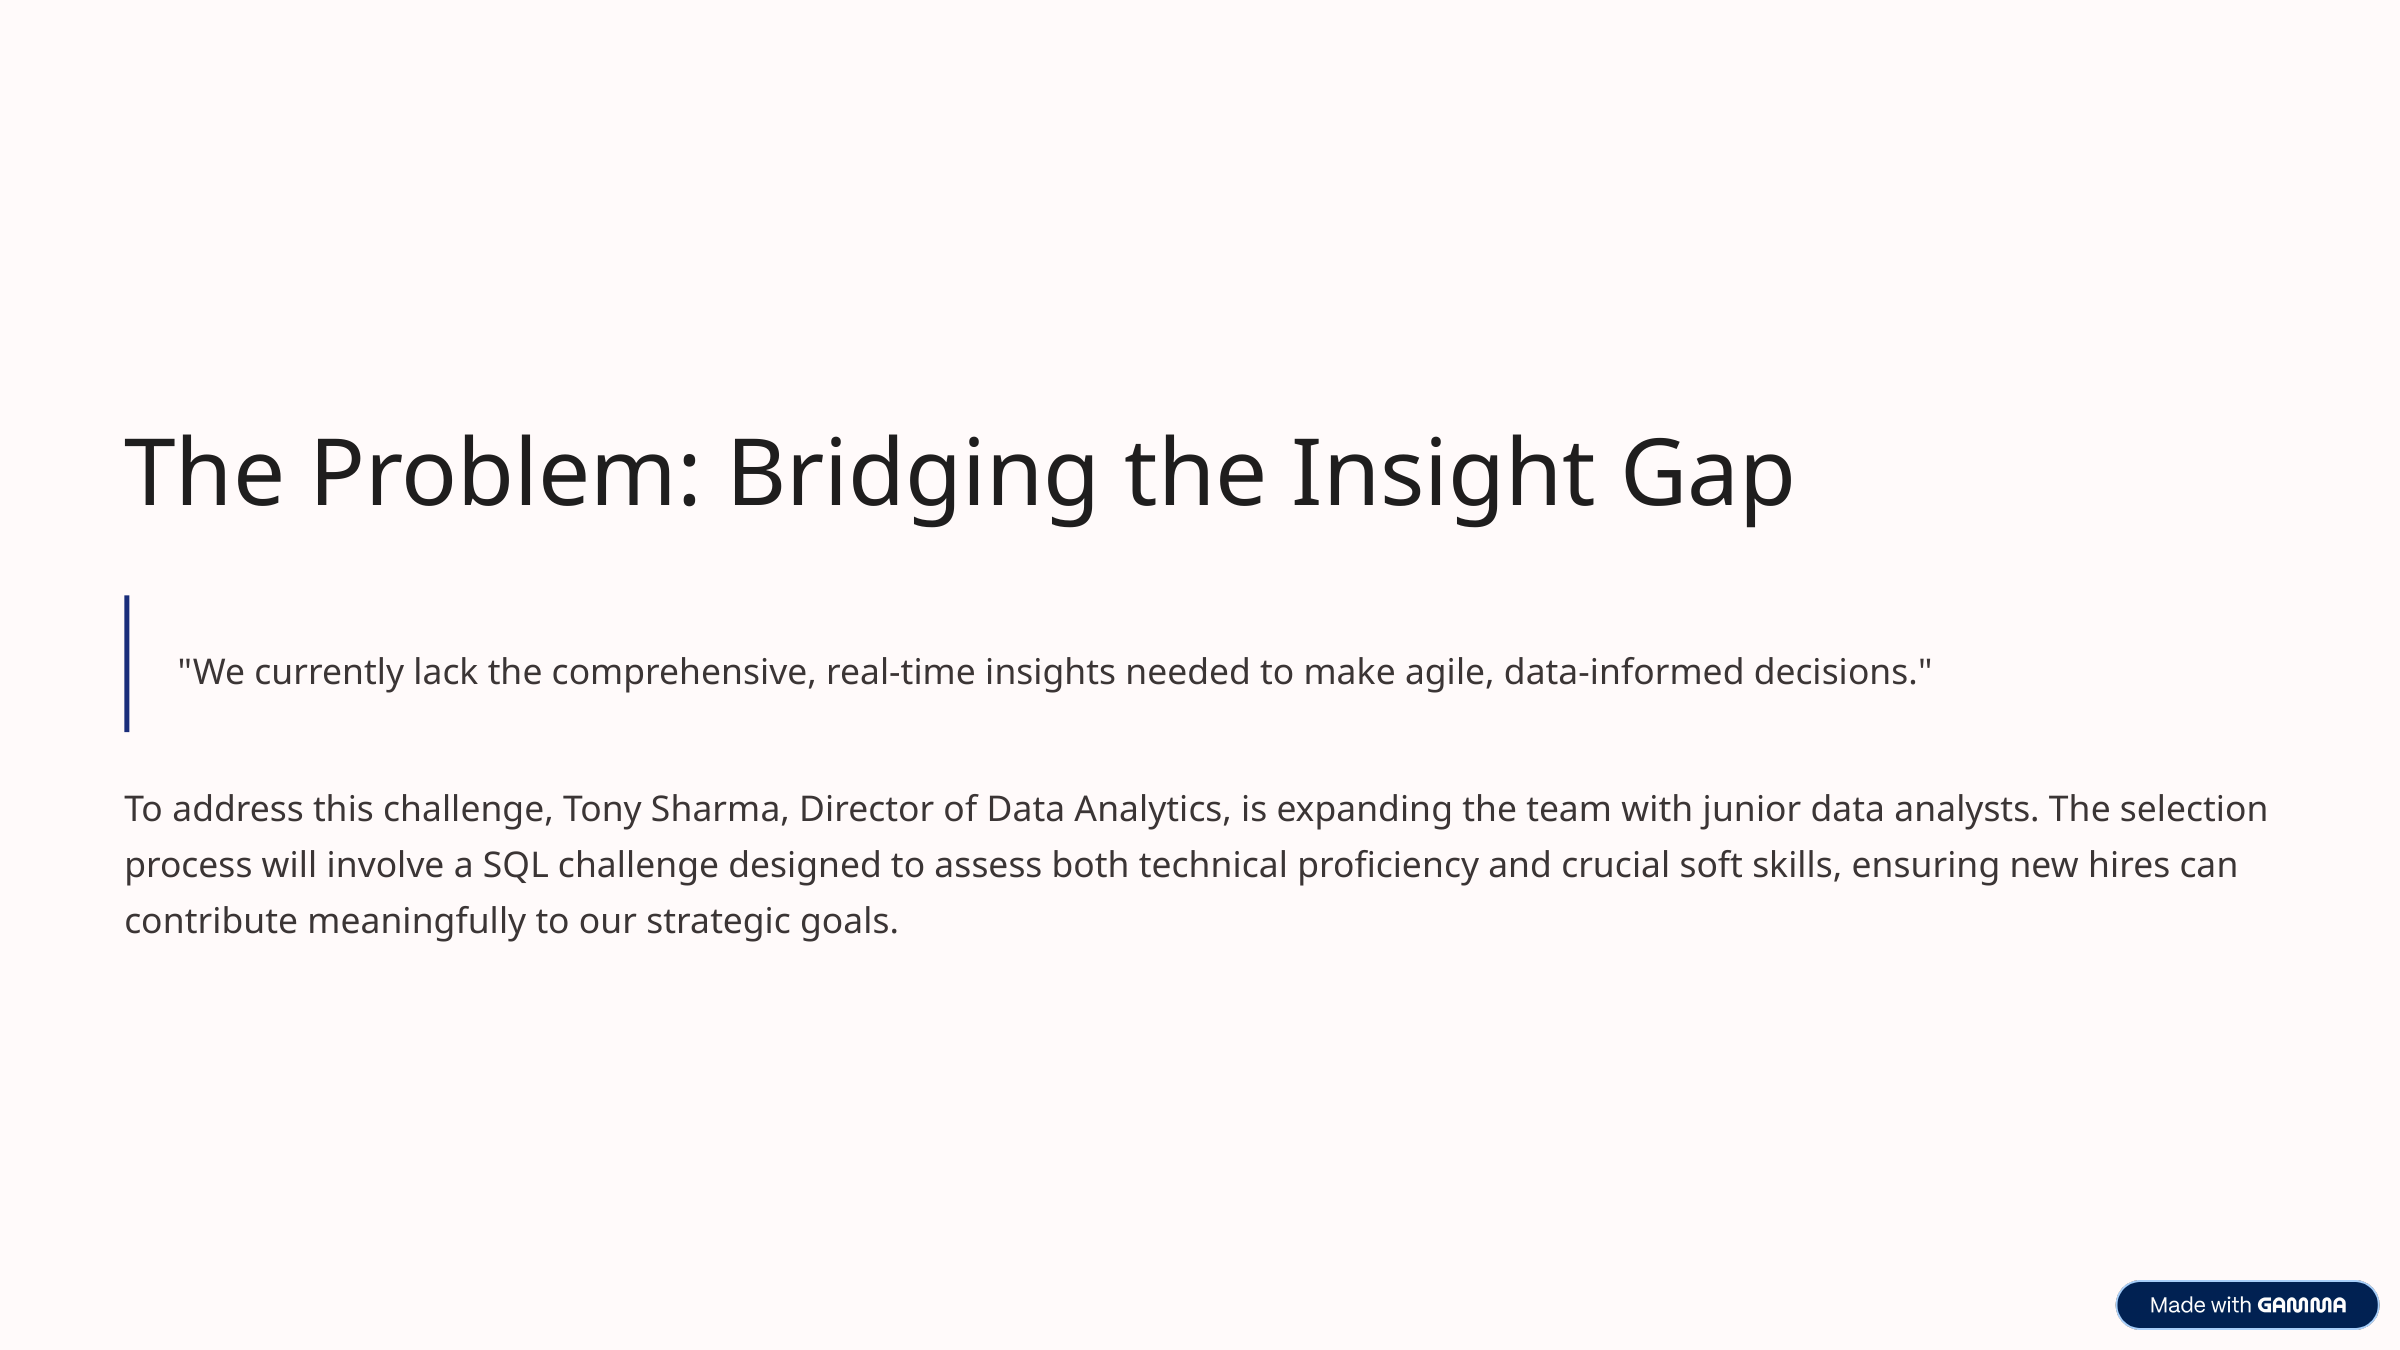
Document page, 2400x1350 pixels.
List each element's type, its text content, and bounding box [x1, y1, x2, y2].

text_box The Problem: Bridging the Insight Gap [124, 407, 1939, 525]
text_box "We currently lack the comprehensive, real-time insights needed to make agile, data-informed decisions." [177, 635, 2276, 693]
text_box [124, 595, 130, 733]
picture [2106, 1271, 2389, 1339]
text_box To address this challenge, Tony Sharma, Director of Data Analytics, is expanding the team with junior data analysts. The selection process will involve a SQL challenge designed to assess both technical proficiency and crucial soft skills, ensuring new hires can contribute meaningfully to our strategic goals. [124, 772, 2276, 943]
